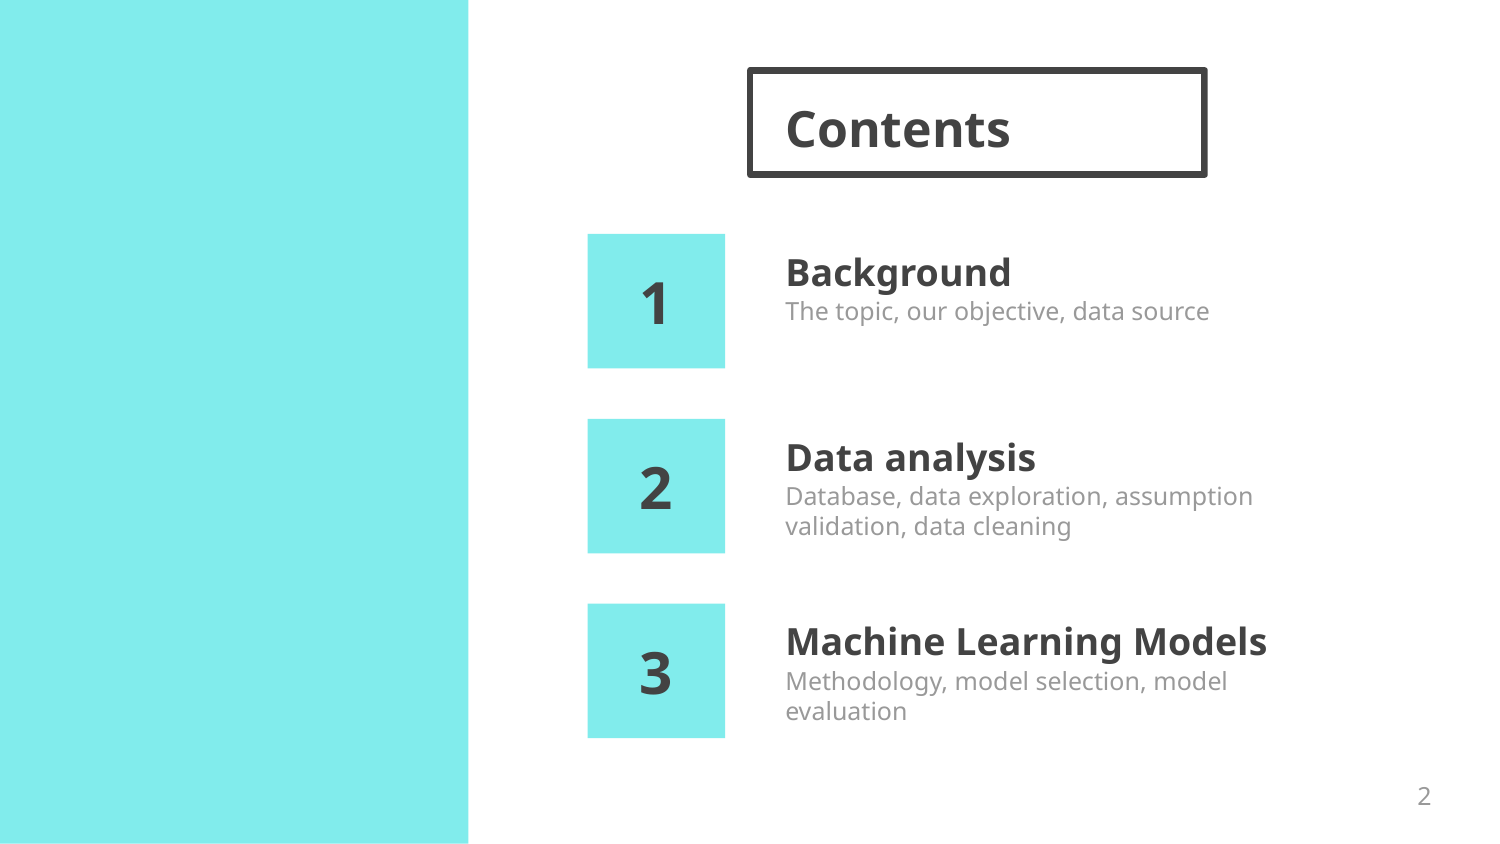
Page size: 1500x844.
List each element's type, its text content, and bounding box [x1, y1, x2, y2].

slide_number ‹#› [1402, 764, 1493, 830]
subtitle Database, data exploration, assumption validation, data cleaning [770, 494, 1323, 561]
title 3 [553, 618, 760, 724]
subtitle The topic, our objective, data source [770, 280, 1323, 376]
title Machine Learning Models [770, 566, 1500, 679]
title Data analysis [770, 381, 1500, 494]
title 2 [553, 433, 760, 539]
title Background [770, 196, 1500, 309]
title 1 [553, 249, 760, 354]
subtitle Methodology, model selection, model evaluation [770, 679, 1323, 746]
title Contents [770, 31, 1500, 196]
